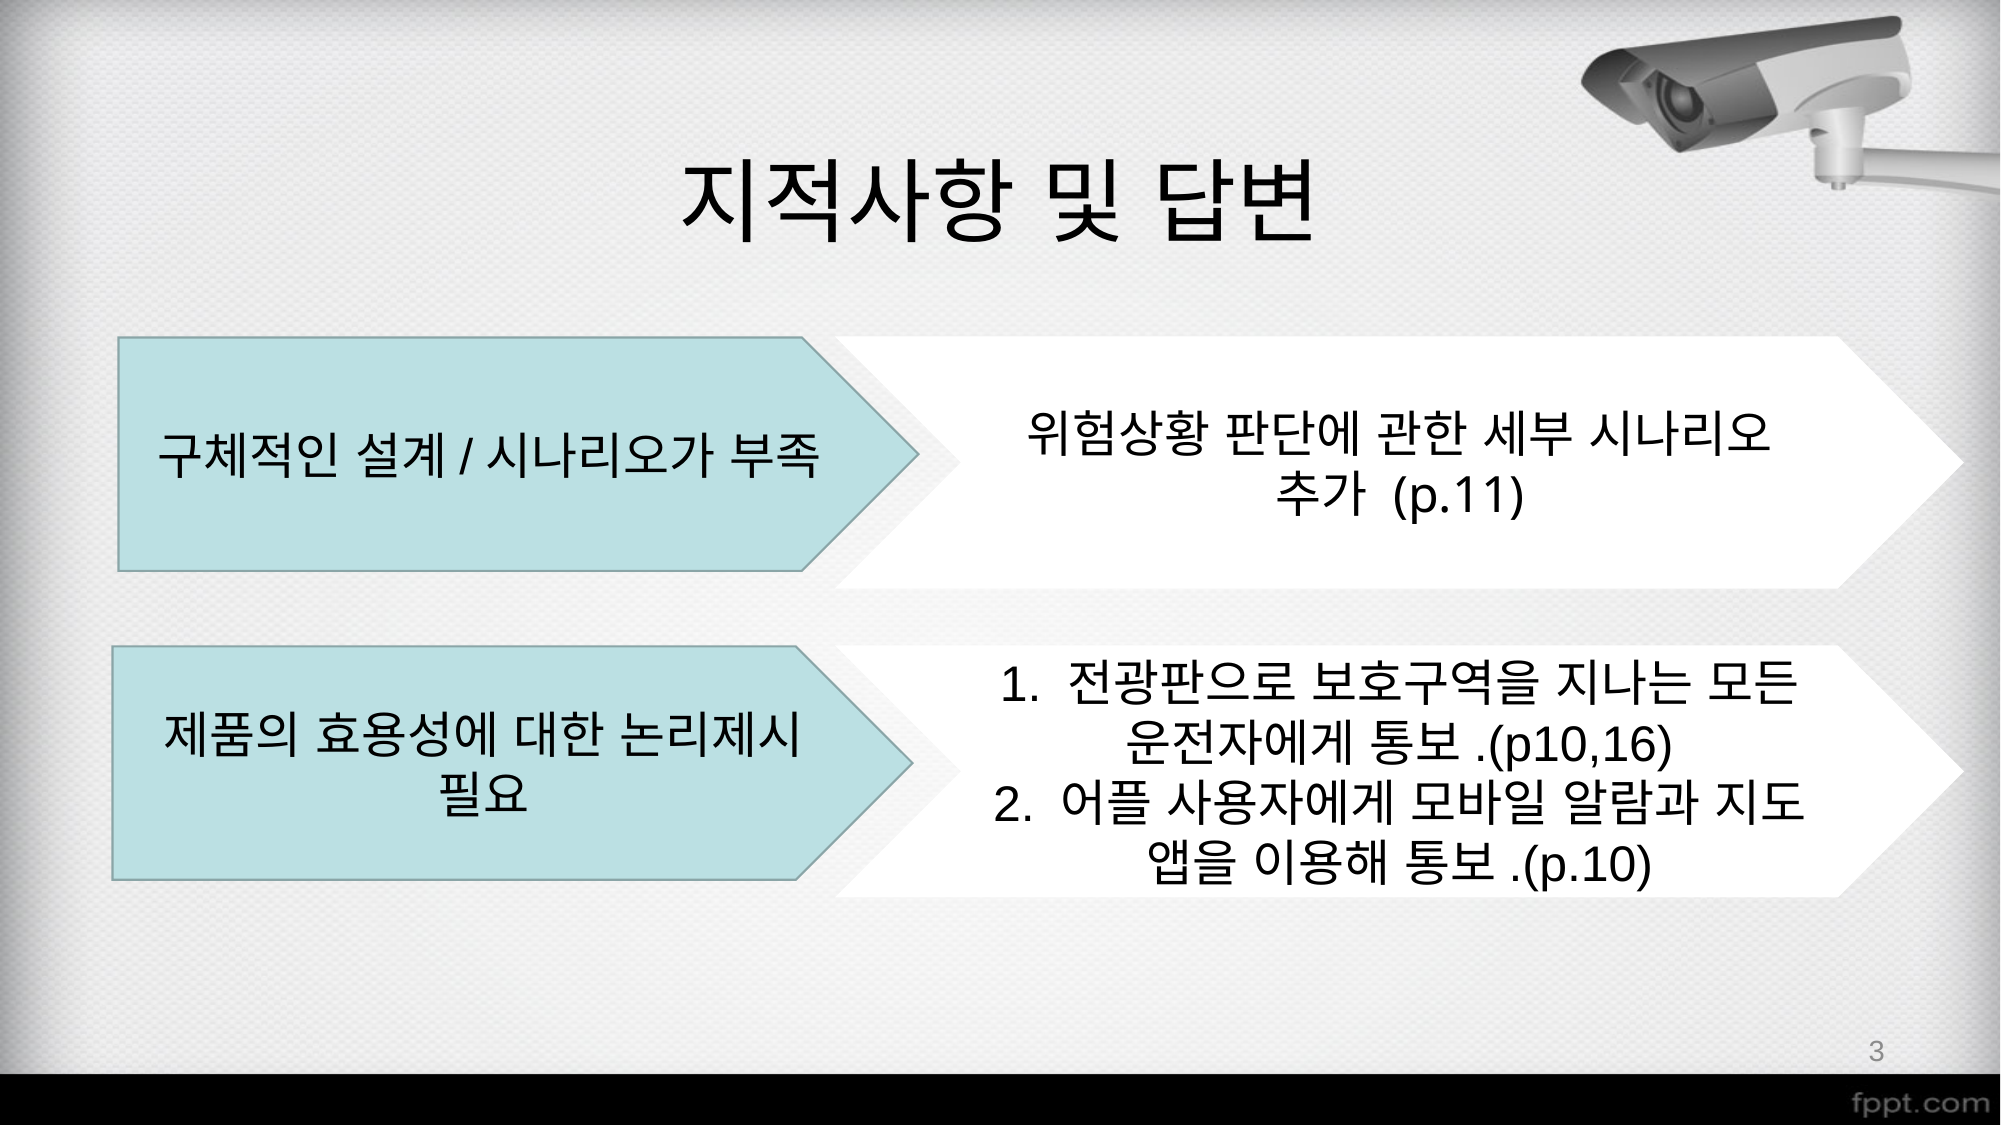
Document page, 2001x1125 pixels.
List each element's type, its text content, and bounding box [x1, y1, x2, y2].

text_box 구체적인 설계/시나리오가 부족 [117, 336, 921, 572]
text_box 위험상황 판단에 관한 세부 시나리오 추가 (p.11) [834, 336, 1964, 589]
picture [0, 0, 2001, 1125]
slide_number 3 [1433, 1024, 1900, 1103]
text_box 제품의 효용성에 대한 논리제시 필요 [111, 645, 914, 881]
text_box 지적사항 및 답변 [612, 136, 1388, 261]
text_box 1. 전광판으로 보호구역을 지나는 모든 운전자에게 통보.(p10,16) 2. 어플 사용자에게 모바일 알람과 지도 앱을 이용해 통보.(p.10) [834, 645, 1964, 898]
